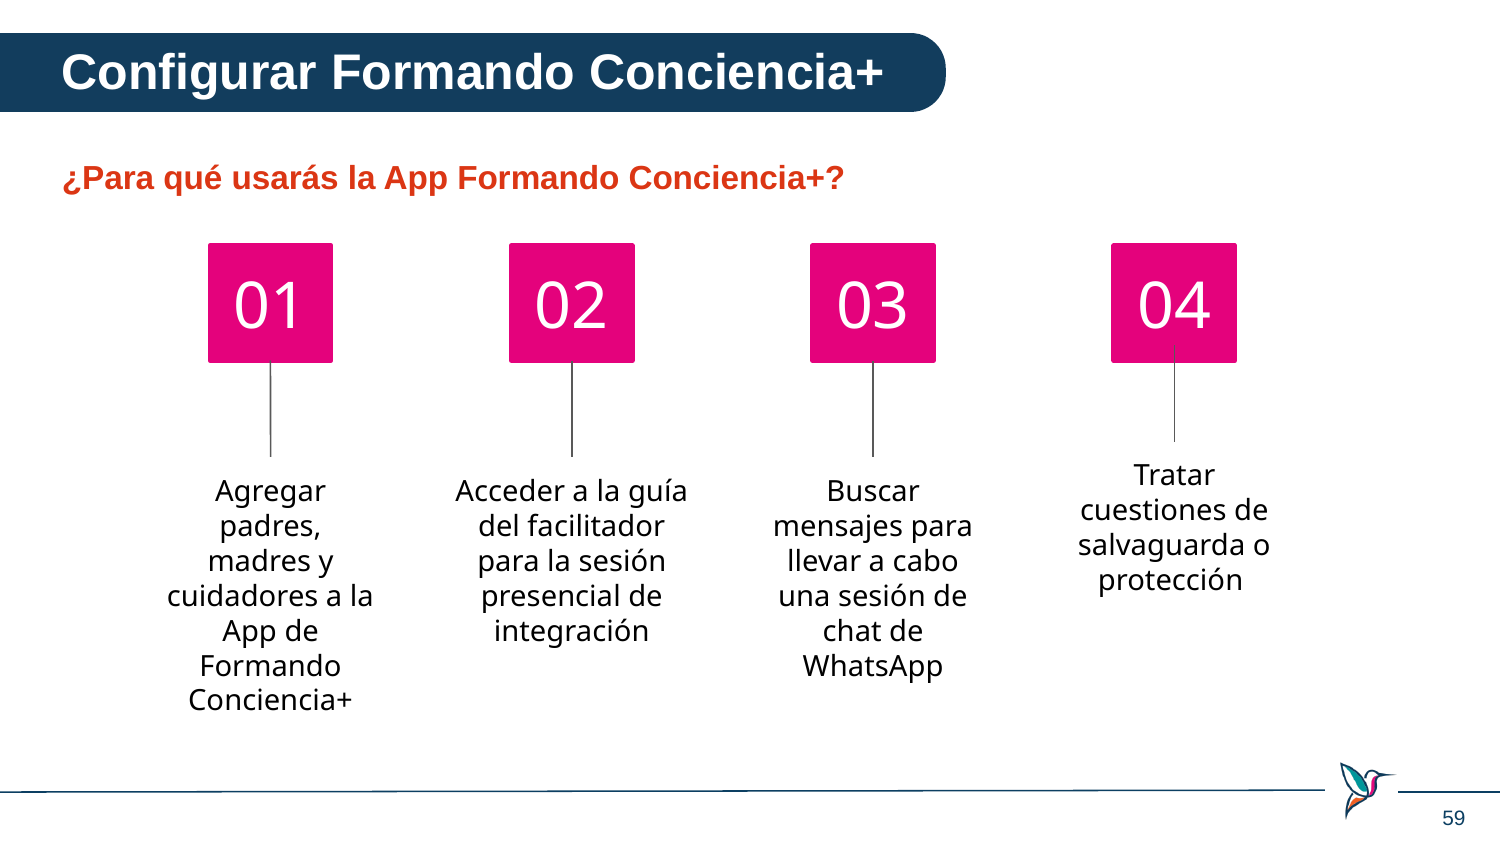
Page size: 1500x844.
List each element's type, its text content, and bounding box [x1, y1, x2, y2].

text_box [753, 245, 993, 677]
text_box Configurar Formando Conciencia+ [46, 32, 1500, 108]
text_box [0, 33, 927, 112]
text_box ¿Para qué usarás la App Formando Conciencia+? [46, 141, 916, 212]
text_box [151, 245, 390, 677]
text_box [437, 245, 706, 677]
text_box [1055, 245, 1294, 661]
picture [1338, 759, 1398, 823]
